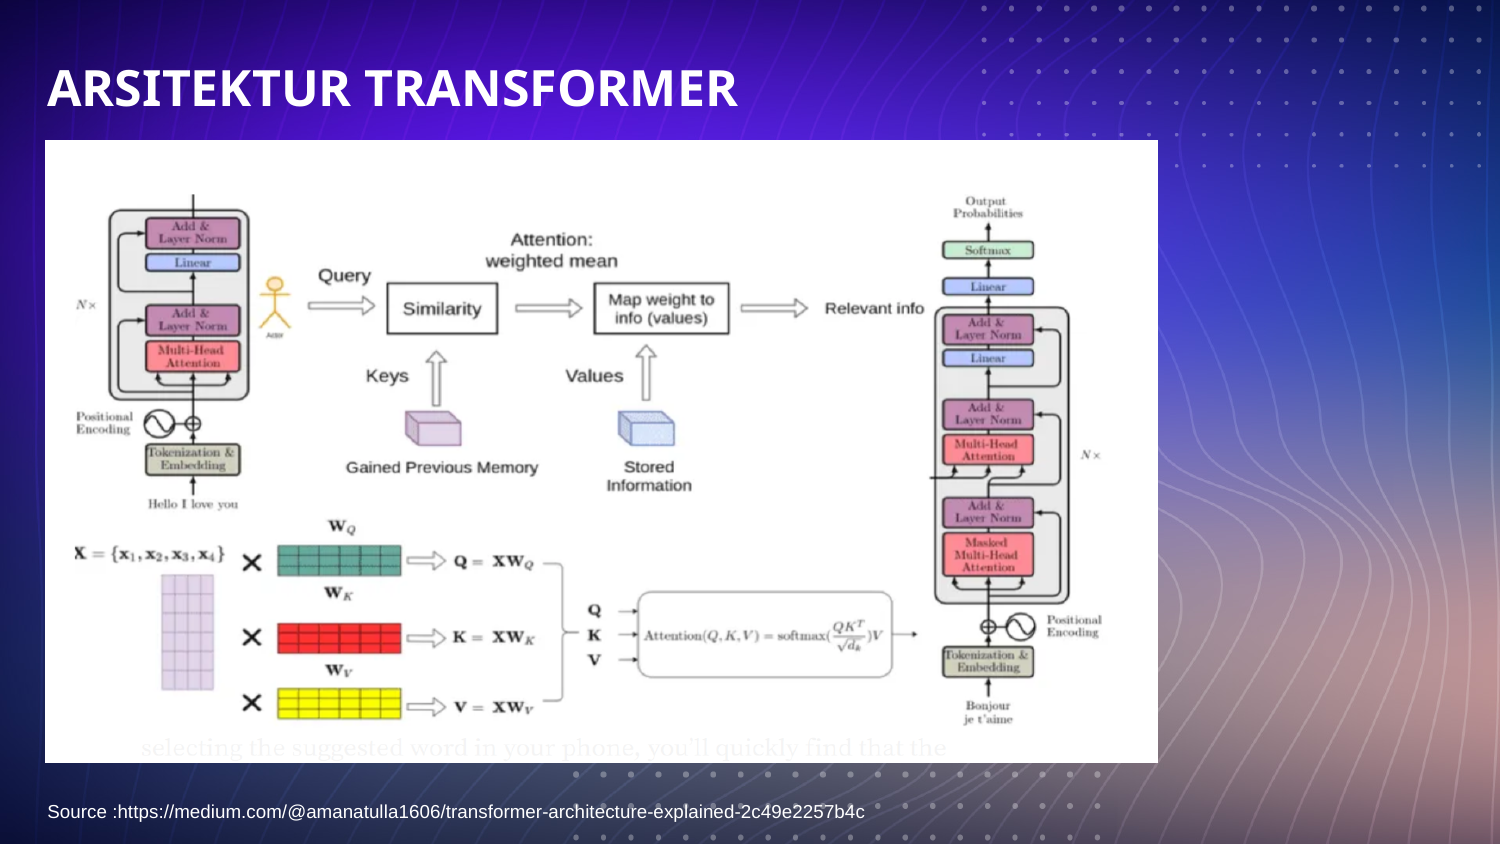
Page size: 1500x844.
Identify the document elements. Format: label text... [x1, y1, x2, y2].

title ARSITEKTUR TRANSFORMER [32, 17, 1158, 156]
picture [0, 0, 1500, 844]
text_box Source :https://medium.com/@amanatulla1606/transformer-architecture-explained-2c49e2257b4c [32, 792, 1004, 830]
